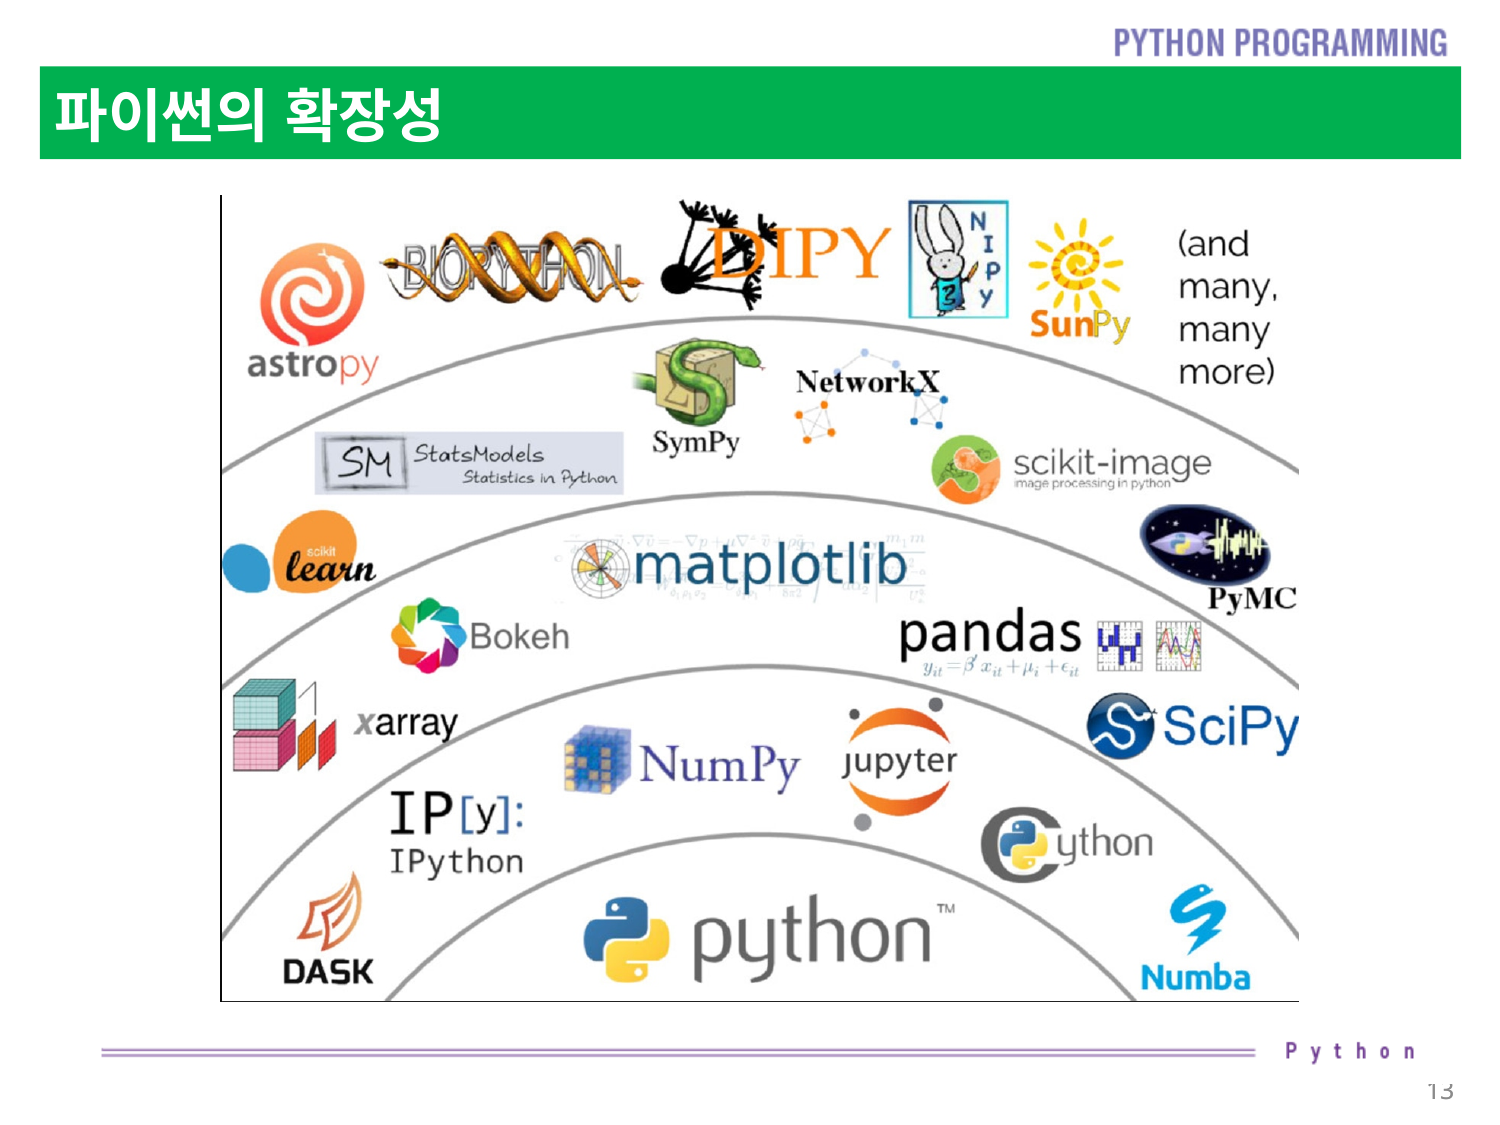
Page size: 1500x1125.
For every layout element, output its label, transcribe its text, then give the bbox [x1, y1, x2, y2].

picture [18, 1020, 1483, 1084]
title 파이썬의 확장성 [39, 76, 1444, 152]
picture [1106, 13, 1462, 66]
slide_number 13 [1119, 1071, 1470, 1112]
picture [219, 195, 1299, 1003]
